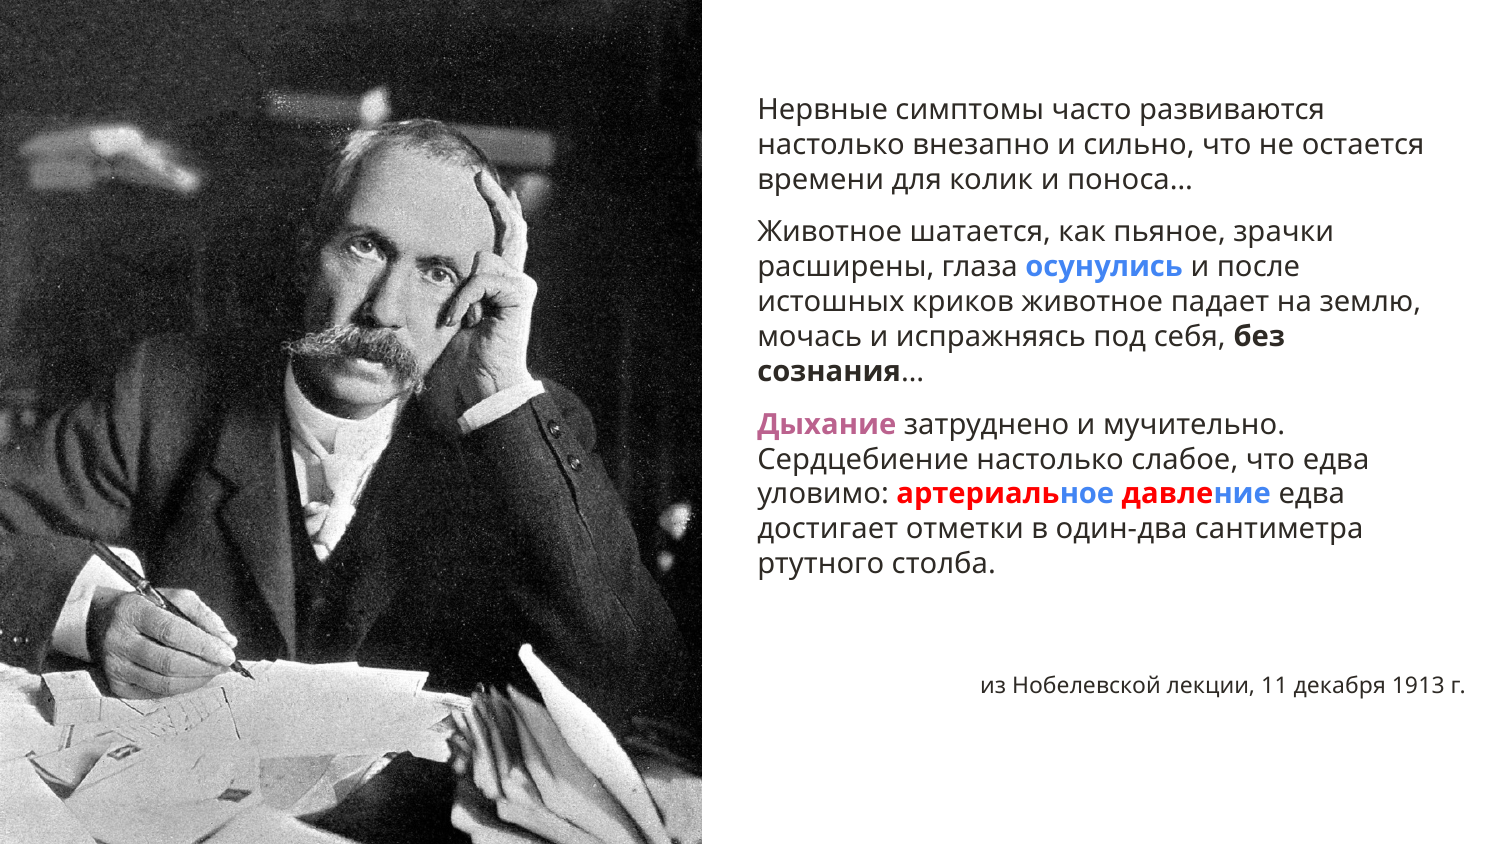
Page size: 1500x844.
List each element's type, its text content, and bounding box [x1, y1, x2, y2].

picture [0, 0, 703, 844]
text_box Нервные симптомы часто развиваются настолько внезапно и сильно, что не остается времени для колик и поноса… Животное шатается, как пьяное, зрачки расширены, глаза осунулись и после истошных криков животное падает на землю, мочась и испражняясь под себя, без сознания… Дыхание затруднено и мучительно. Сердцебиение настолько слабое, что едва уловимо: артериальное давление едва достигает отметки в один-два сантиметра ртутного столба. [742, 75, 1445, 595]
text_box из Нобелевской лекции, 11 декабря 1913 г. [965, 656, 1500, 712]
